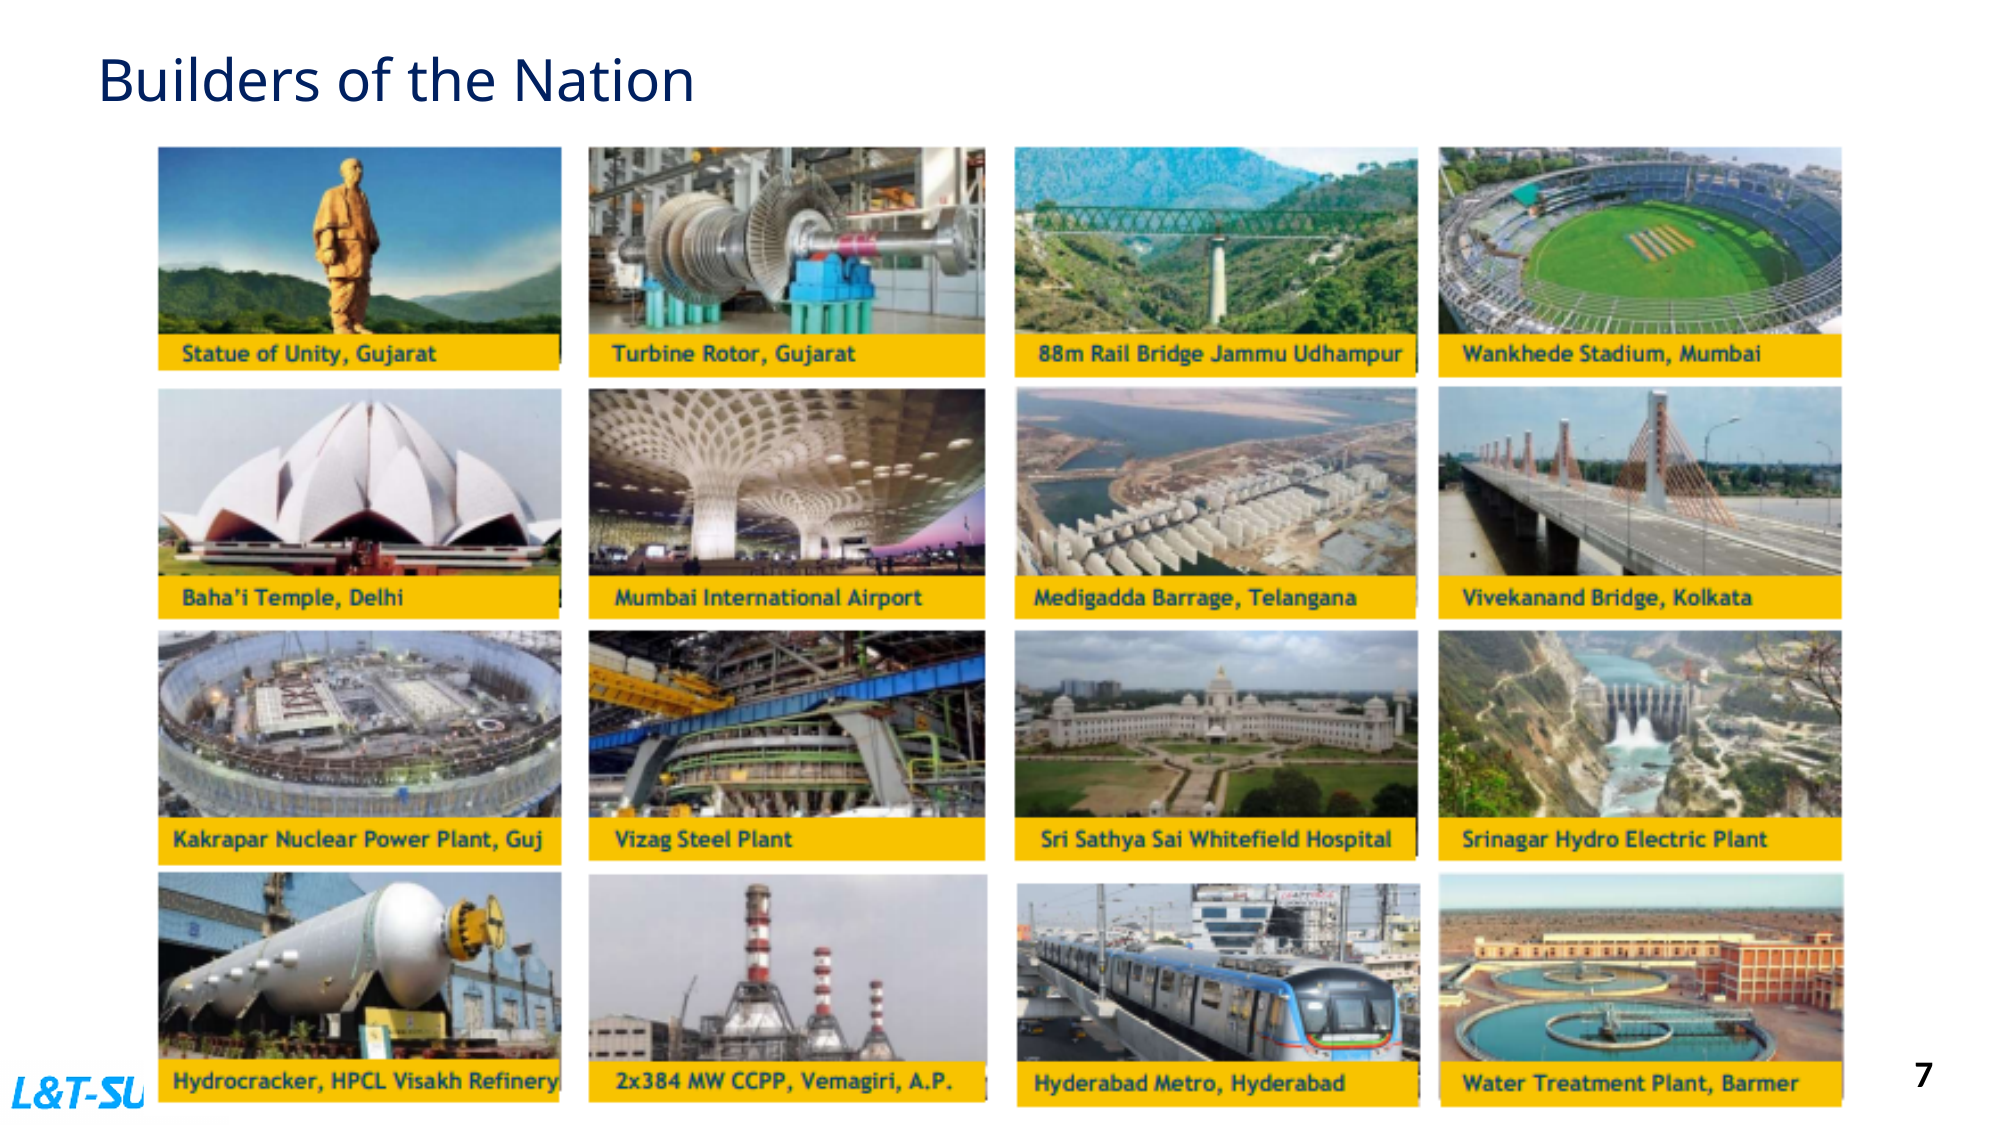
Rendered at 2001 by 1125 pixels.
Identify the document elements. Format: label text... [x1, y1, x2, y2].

text_box Builders of the Nation [82, 48, 1276, 118]
text_box 7 [1857, 1042, 1949, 1103]
picture [0, 134, 1857, 1125]
